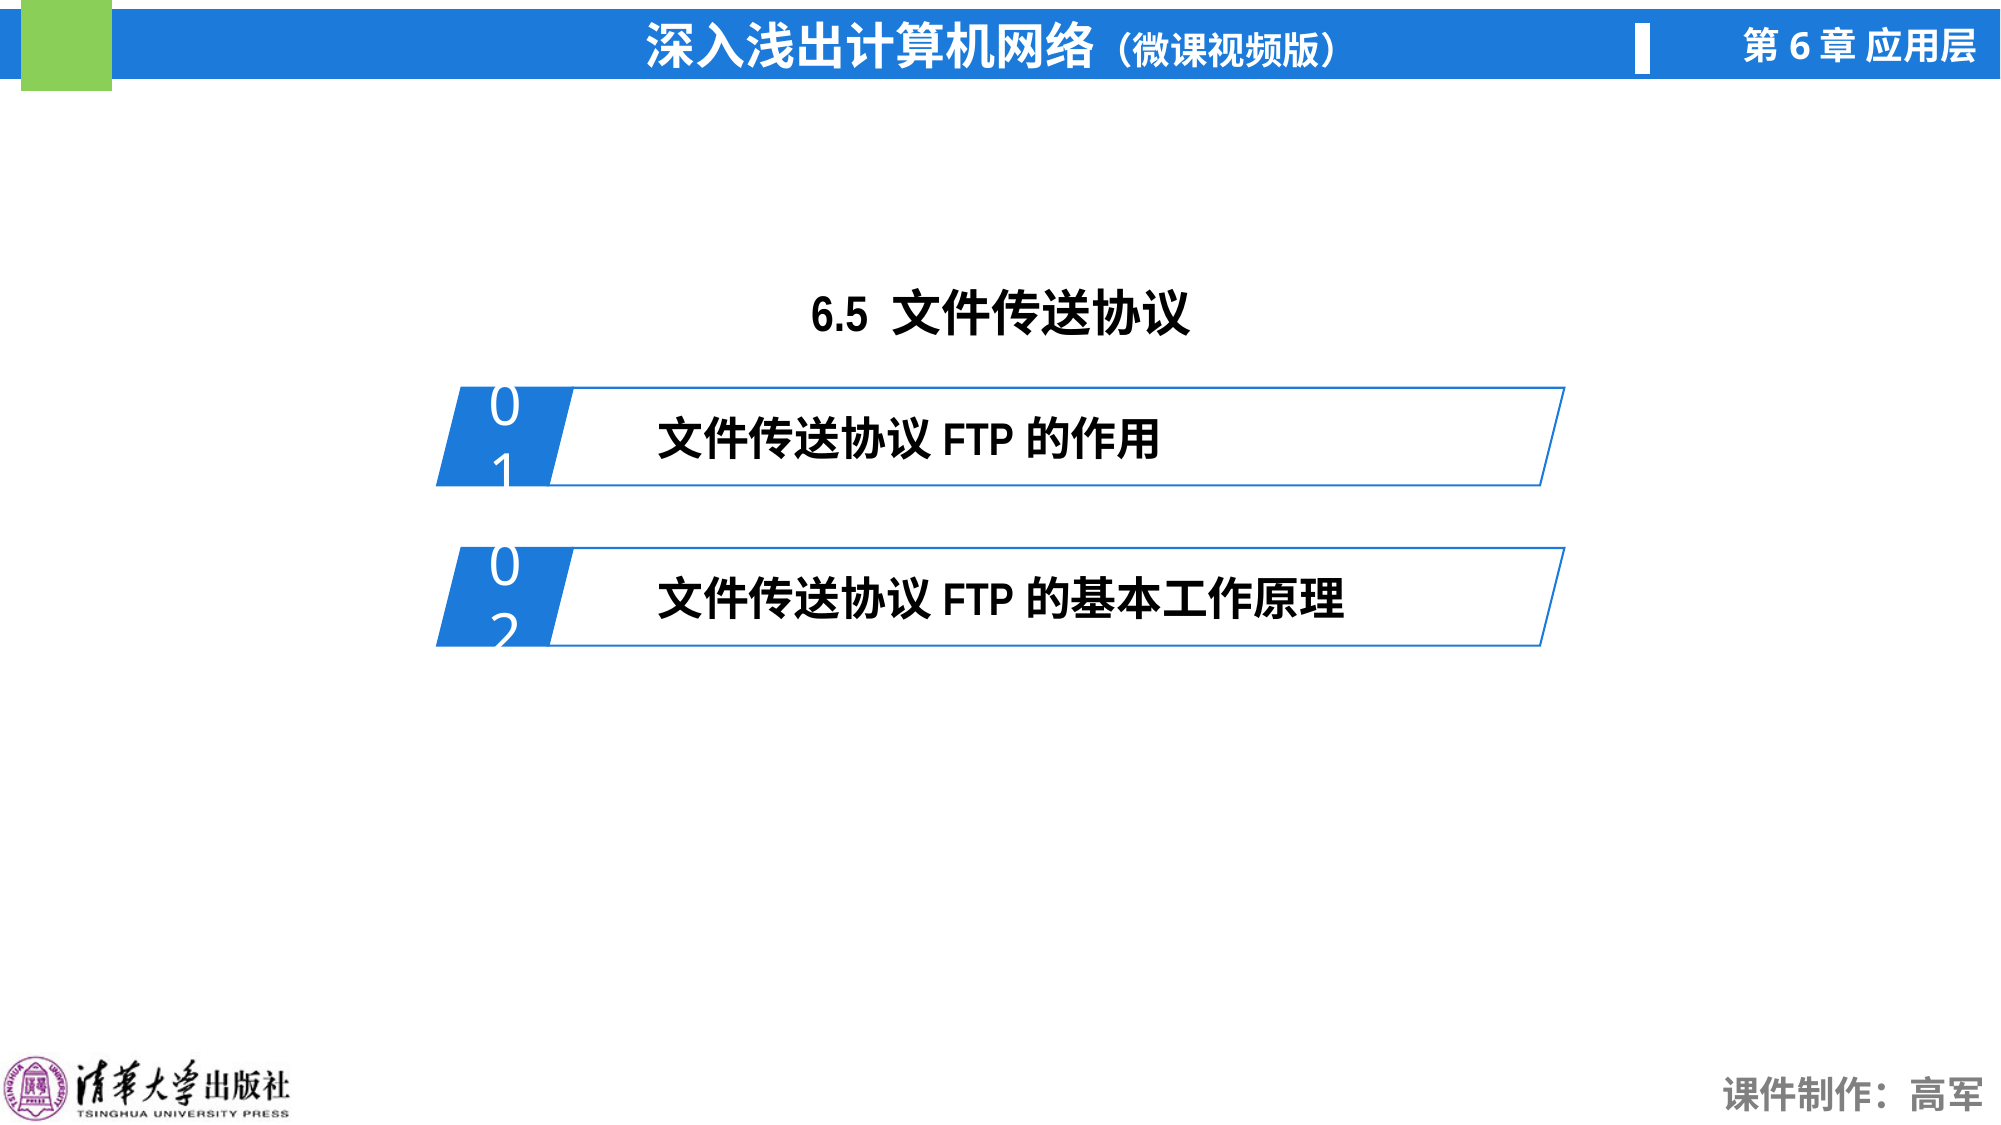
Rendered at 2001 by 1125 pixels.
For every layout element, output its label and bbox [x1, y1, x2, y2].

picture [0, 1052, 310, 1125]
text_box [437, 276, 1565, 646]
